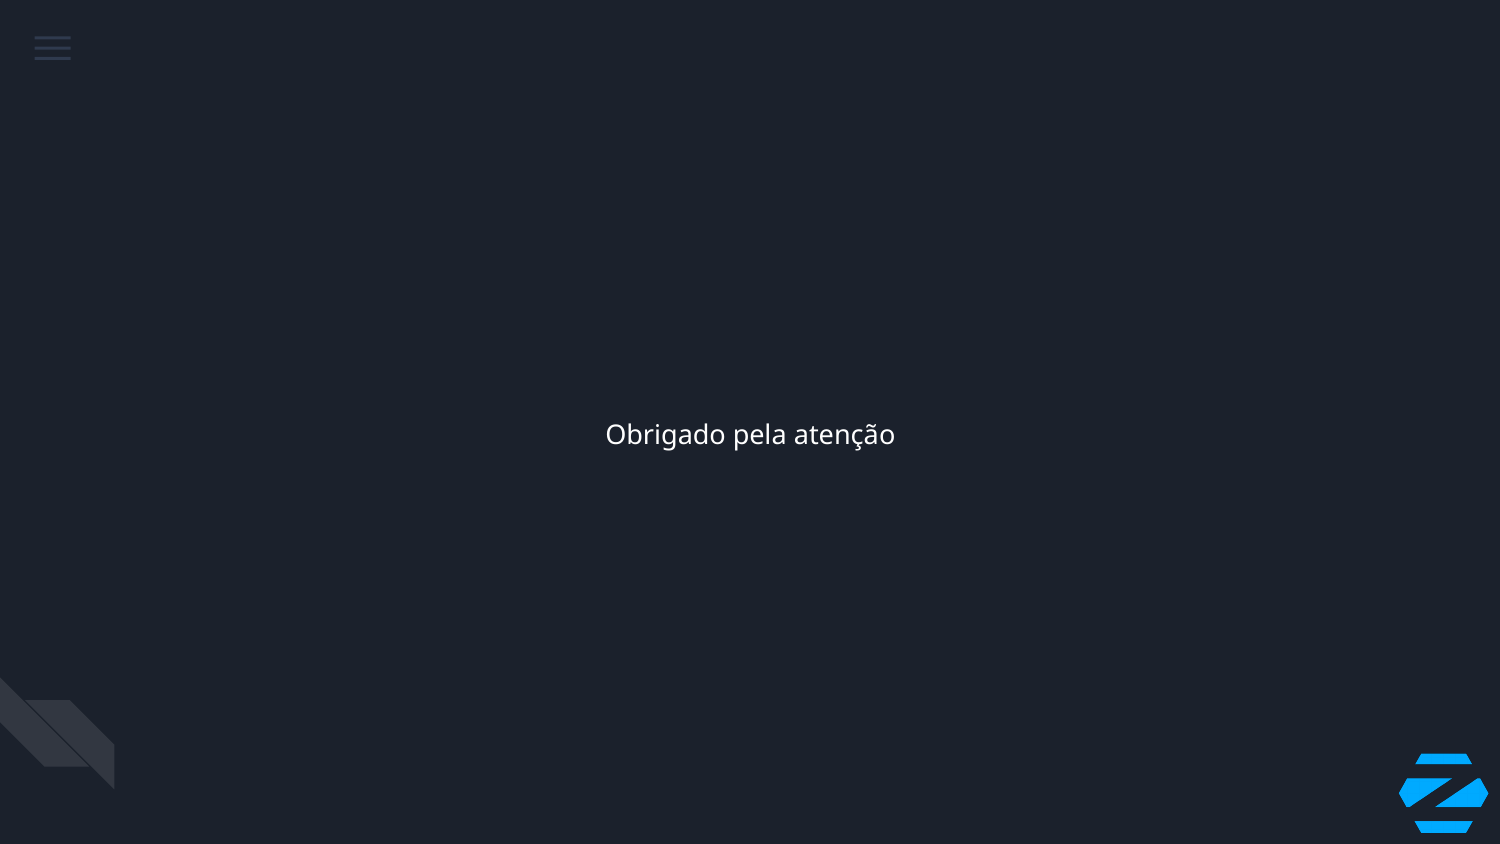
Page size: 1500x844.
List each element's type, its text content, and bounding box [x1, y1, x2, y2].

text_box Obrigado pela atenção [162, 390, 1301, 477]
picture [1394, 744, 1492, 843]
